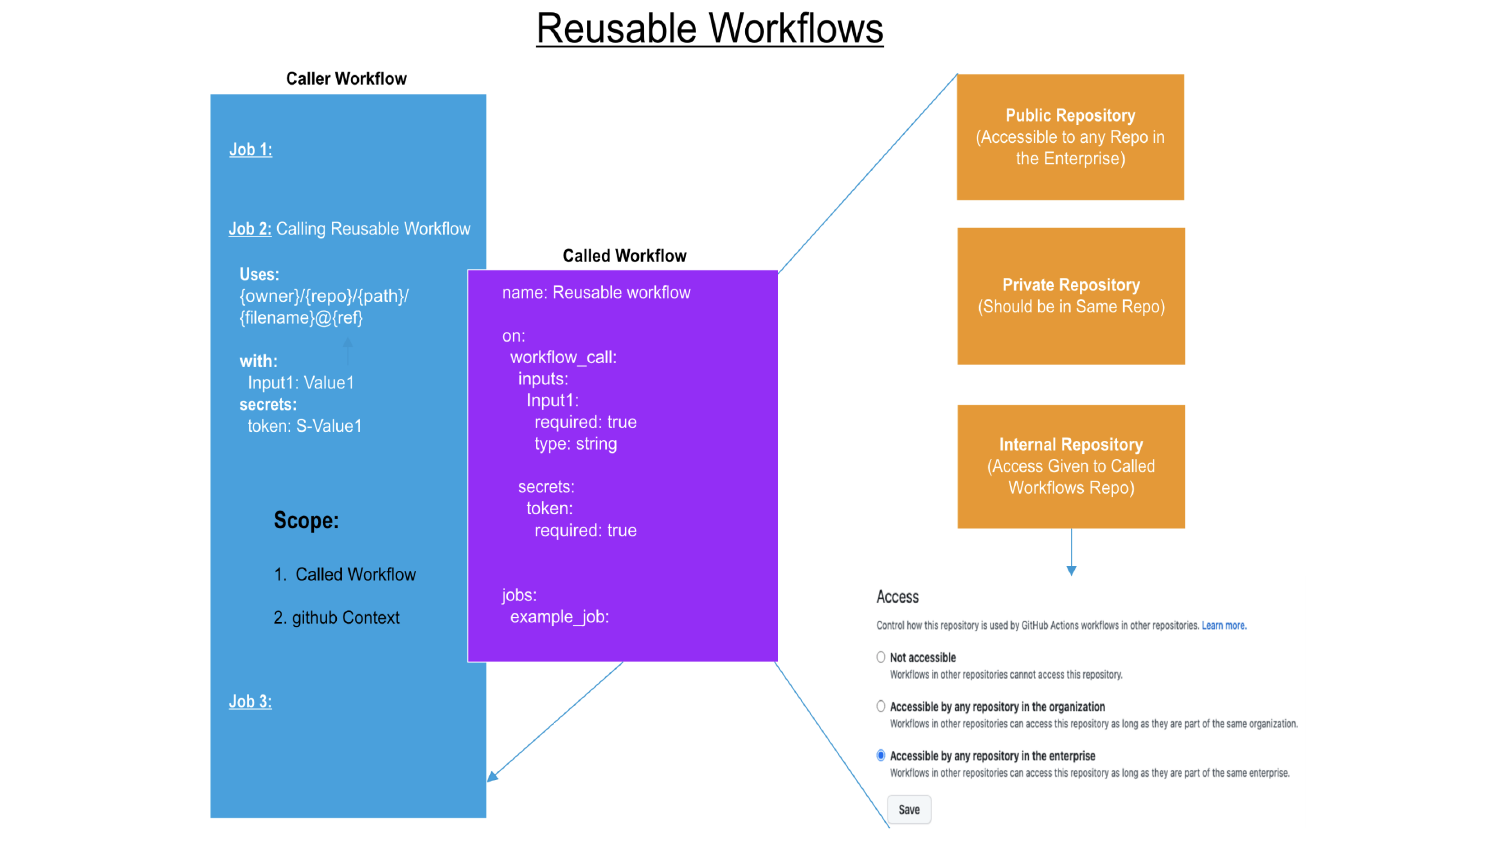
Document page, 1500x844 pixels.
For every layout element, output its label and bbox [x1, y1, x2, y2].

text_box [174, 0, 1326, 844]
